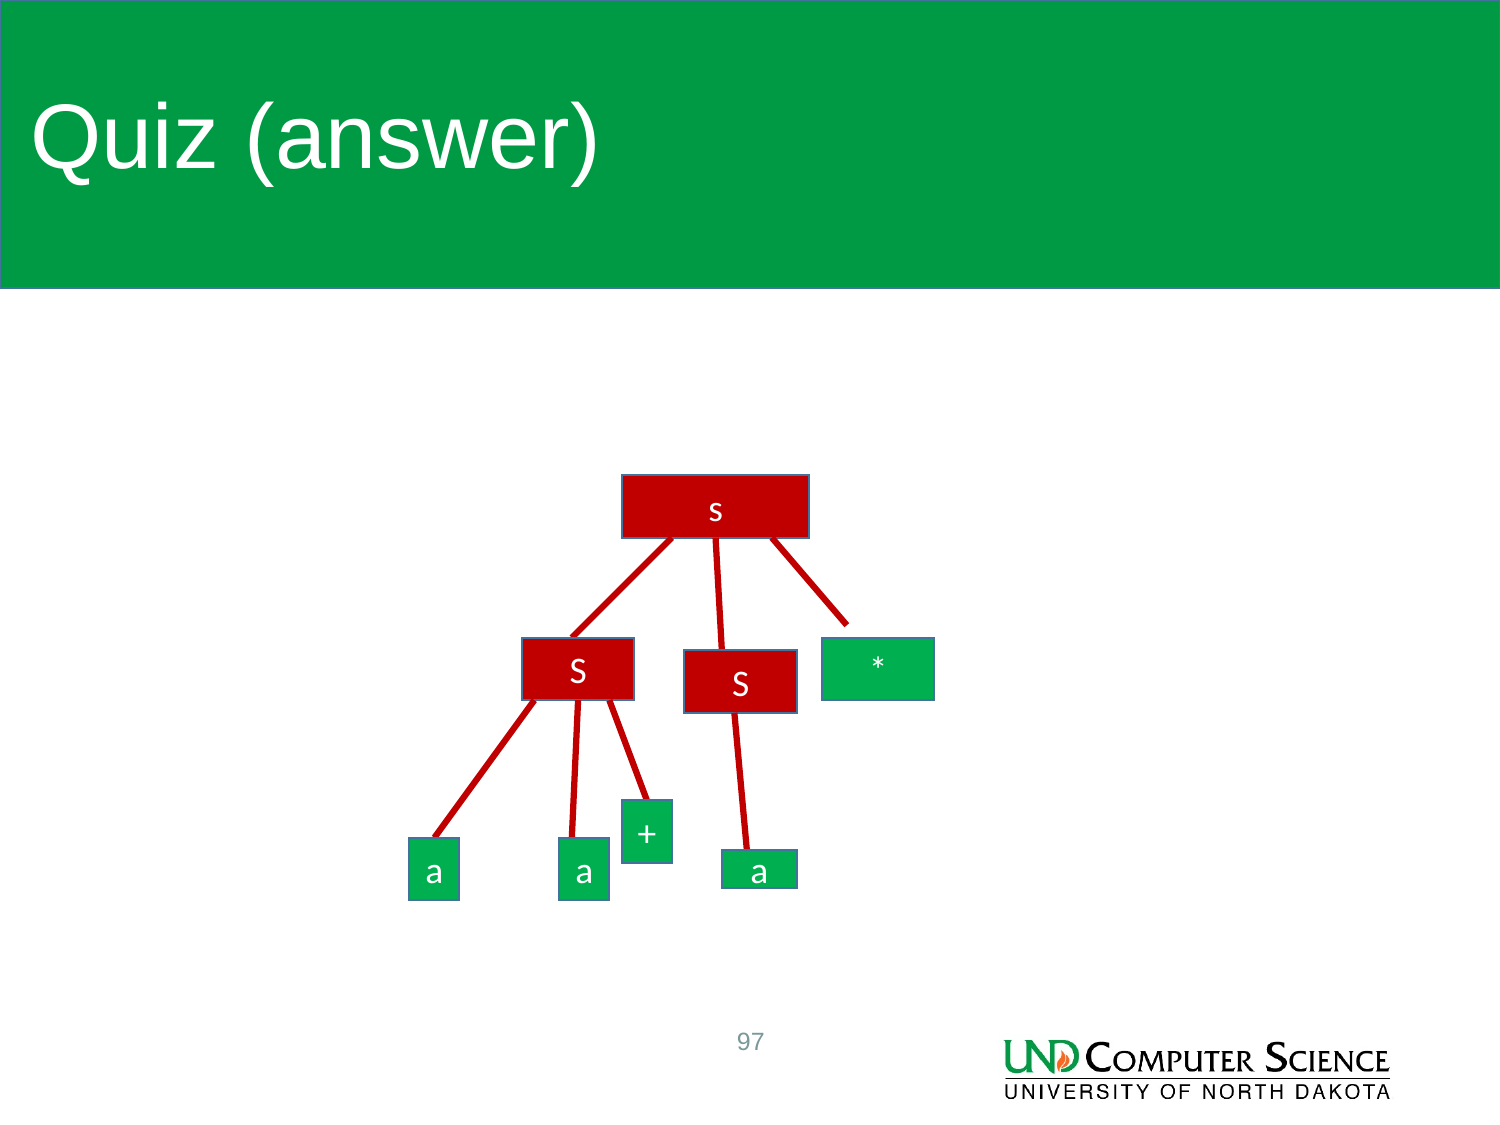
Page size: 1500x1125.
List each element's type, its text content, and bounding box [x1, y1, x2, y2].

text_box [715, 537, 722, 651]
text_box + [621, 799, 673, 864]
text_box * [821, 637, 935, 701]
text_box a [558, 837, 610, 901]
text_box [434, 700, 535, 838]
title Quiz (answer) [15, 29, 1310, 248]
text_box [771, 537, 847, 626]
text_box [734, 712, 747, 851]
text_box a [408, 837, 460, 901]
text_box S [683, 649, 798, 714]
text_box s [621, 474, 810, 539]
slide_number 97 [721, 1004, 797, 1077]
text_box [571, 700, 579, 838]
text_box S [521, 637, 635, 701]
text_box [609, 700, 647, 801]
picture [999, 1034, 1397, 1104]
text_box a [721, 849, 798, 889]
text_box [571, 537, 672, 638]
